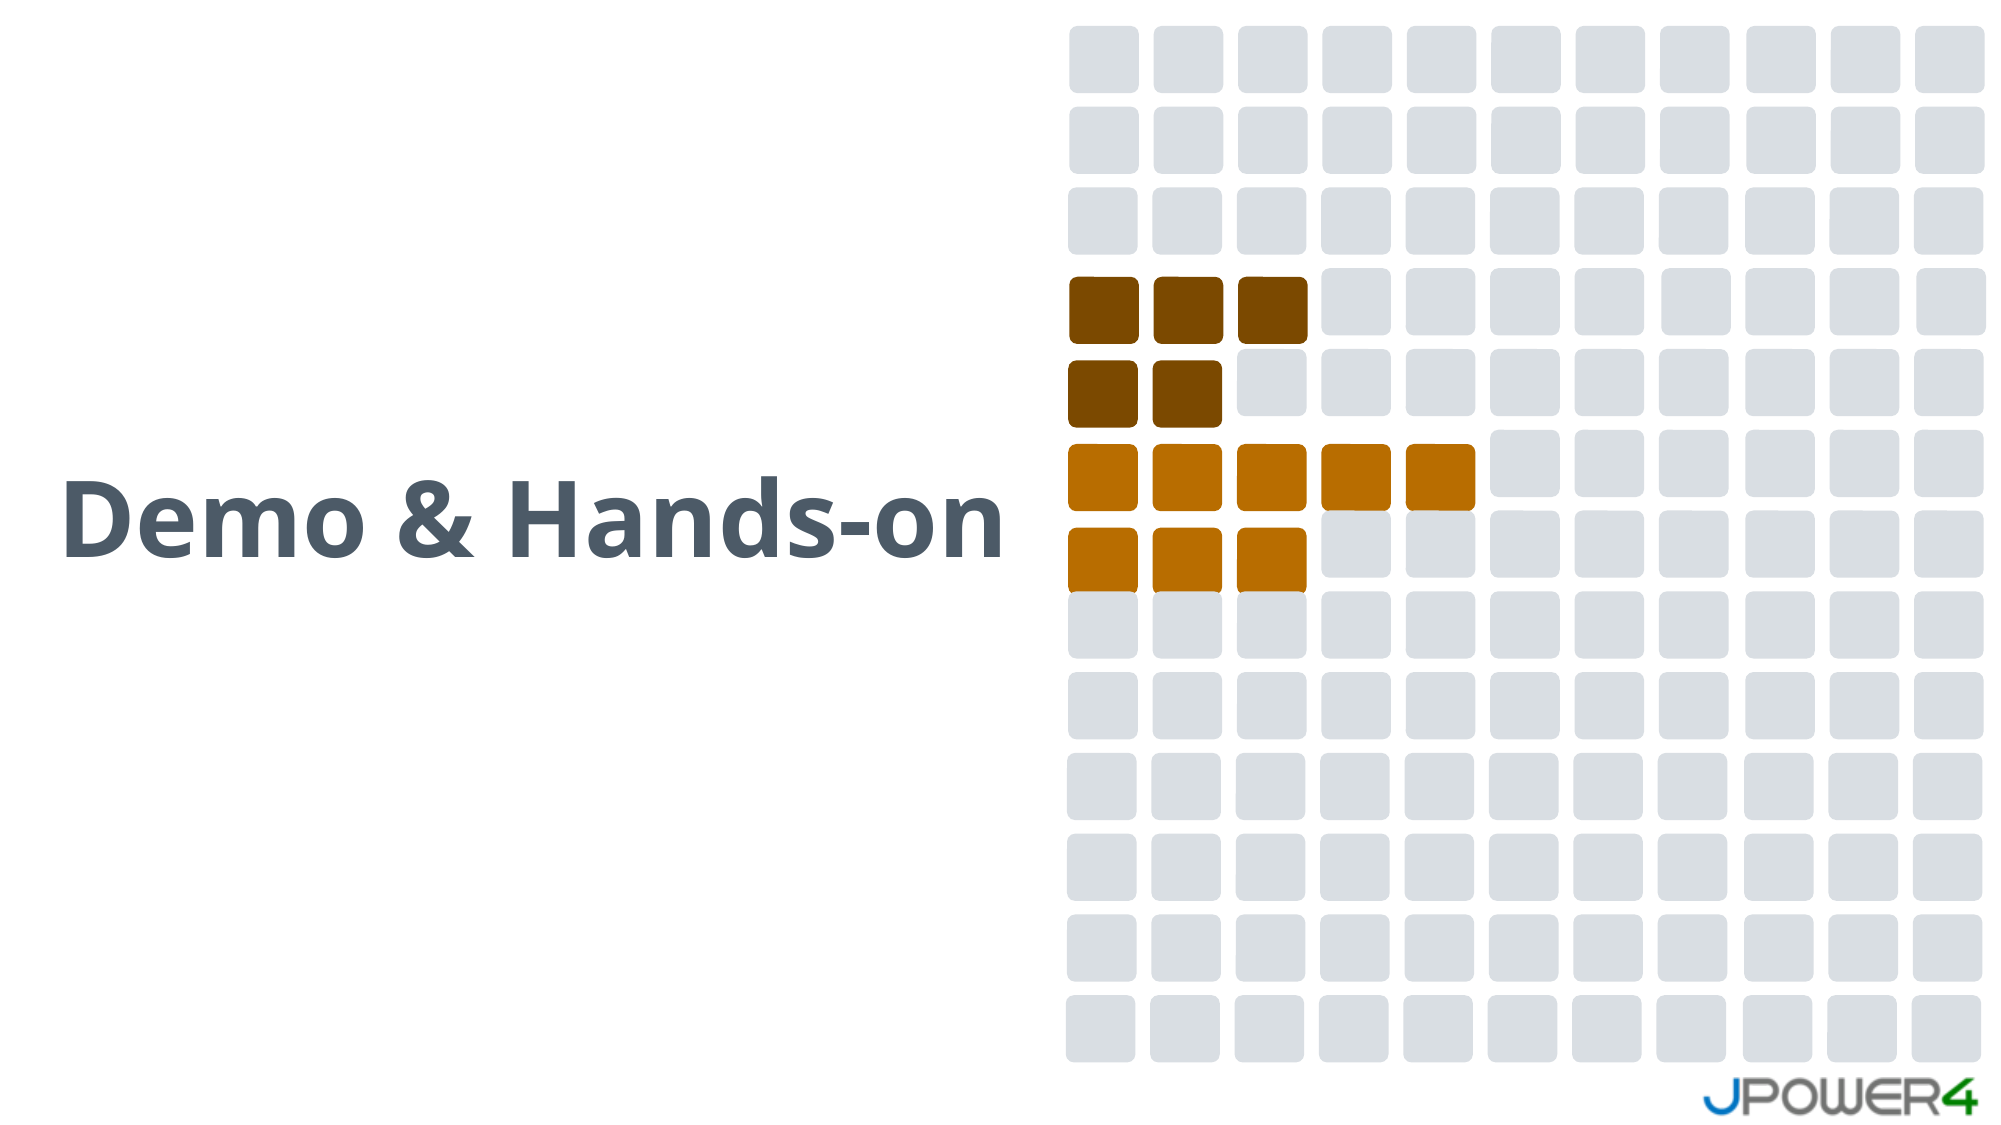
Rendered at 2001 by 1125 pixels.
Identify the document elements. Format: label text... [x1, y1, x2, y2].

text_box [1065, 25, 1987, 1063]
picture [1698, 1076, 1983, 1121]
title Demo & Hands-on [0, 353, 1065, 694]
